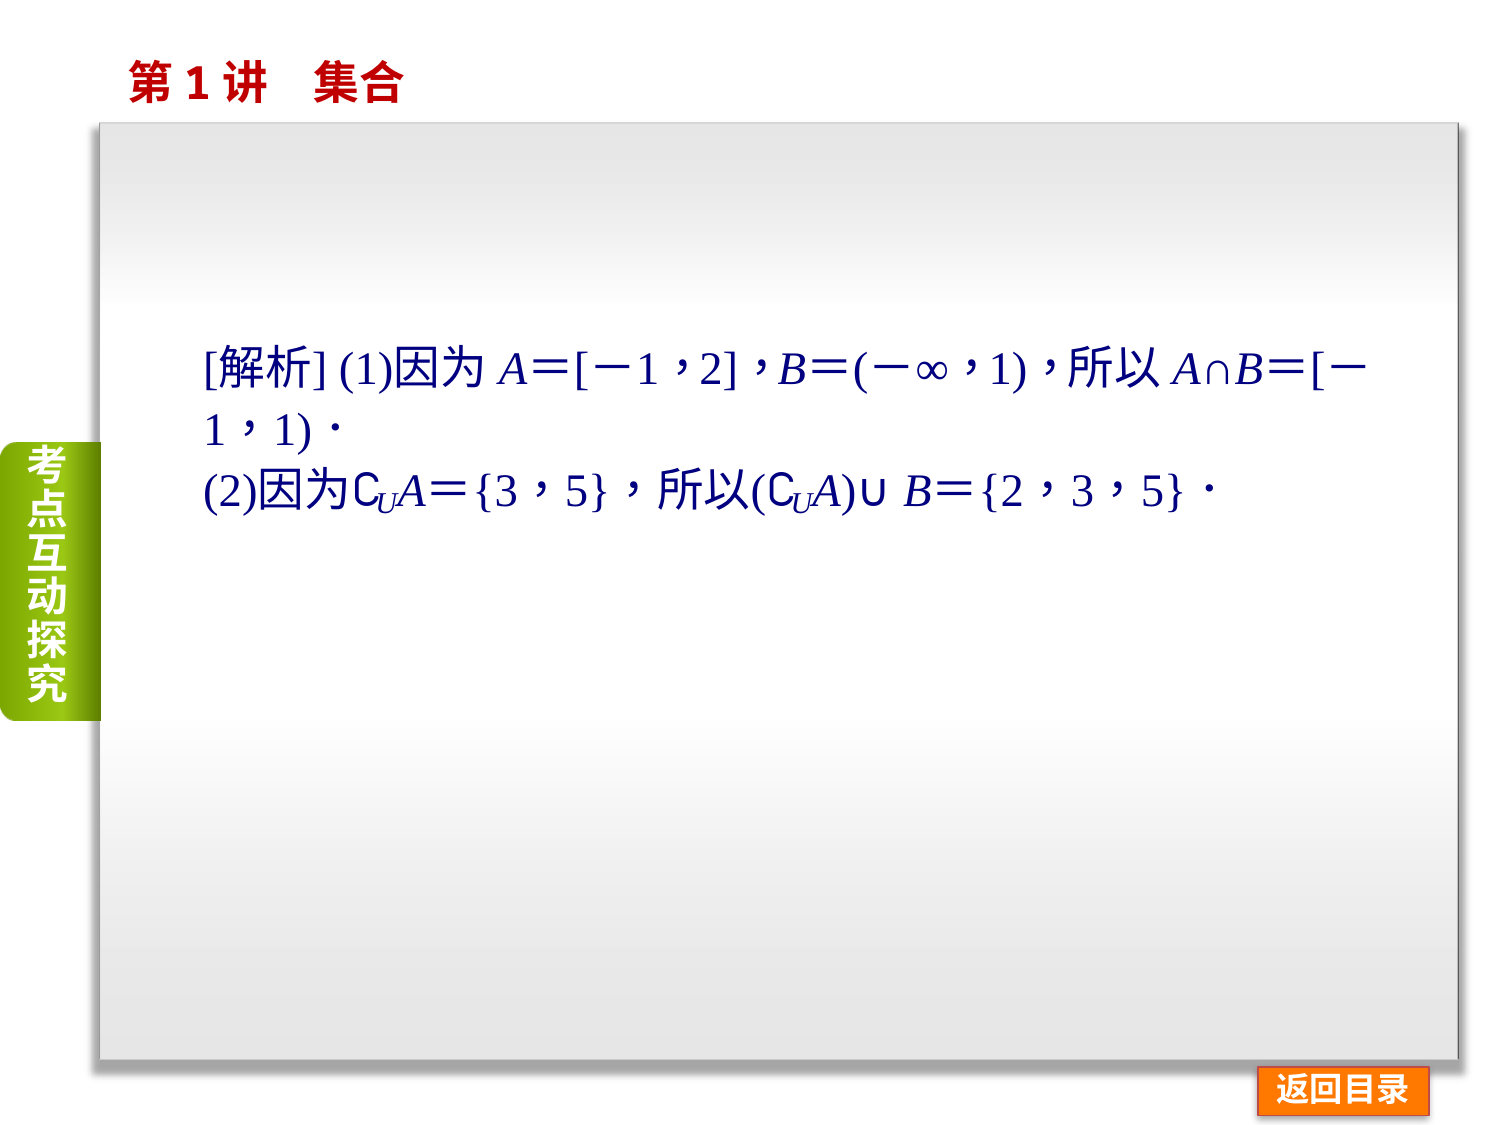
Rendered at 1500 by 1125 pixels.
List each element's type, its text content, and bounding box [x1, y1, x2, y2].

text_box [0, 437, 101, 722]
picture [79, 115, 1477, 1087]
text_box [202, 337, 1372, 1125]
text_box 返回目录 [1376, 1066, 1430, 1116]
text_box 第1讲 集合 [112, 42, 1211, 121]
